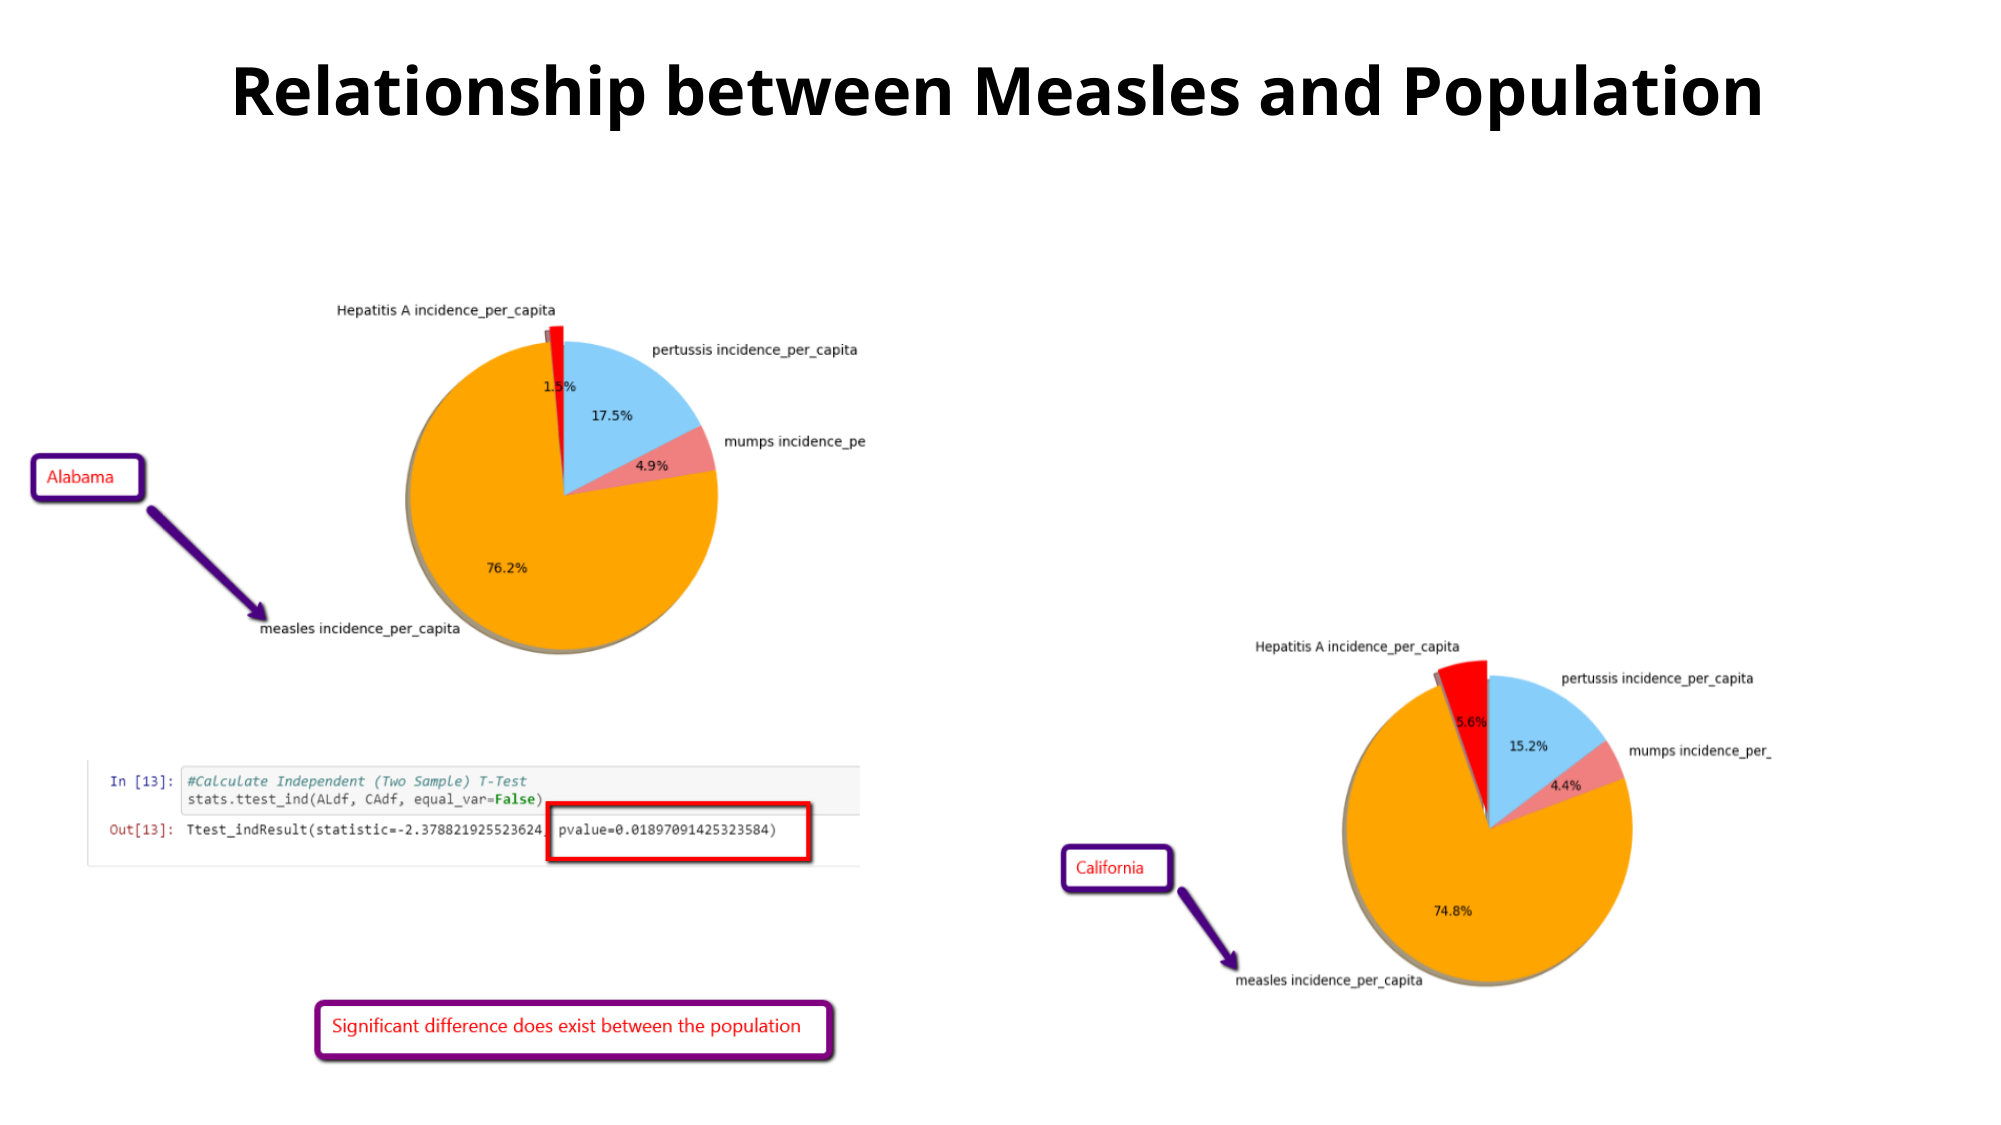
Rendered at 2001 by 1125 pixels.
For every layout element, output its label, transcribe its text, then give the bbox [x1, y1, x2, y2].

picture [19, 142, 1958, 1080]
text_box Relationship between Measles and Population [51, 41, 1946, 137]
